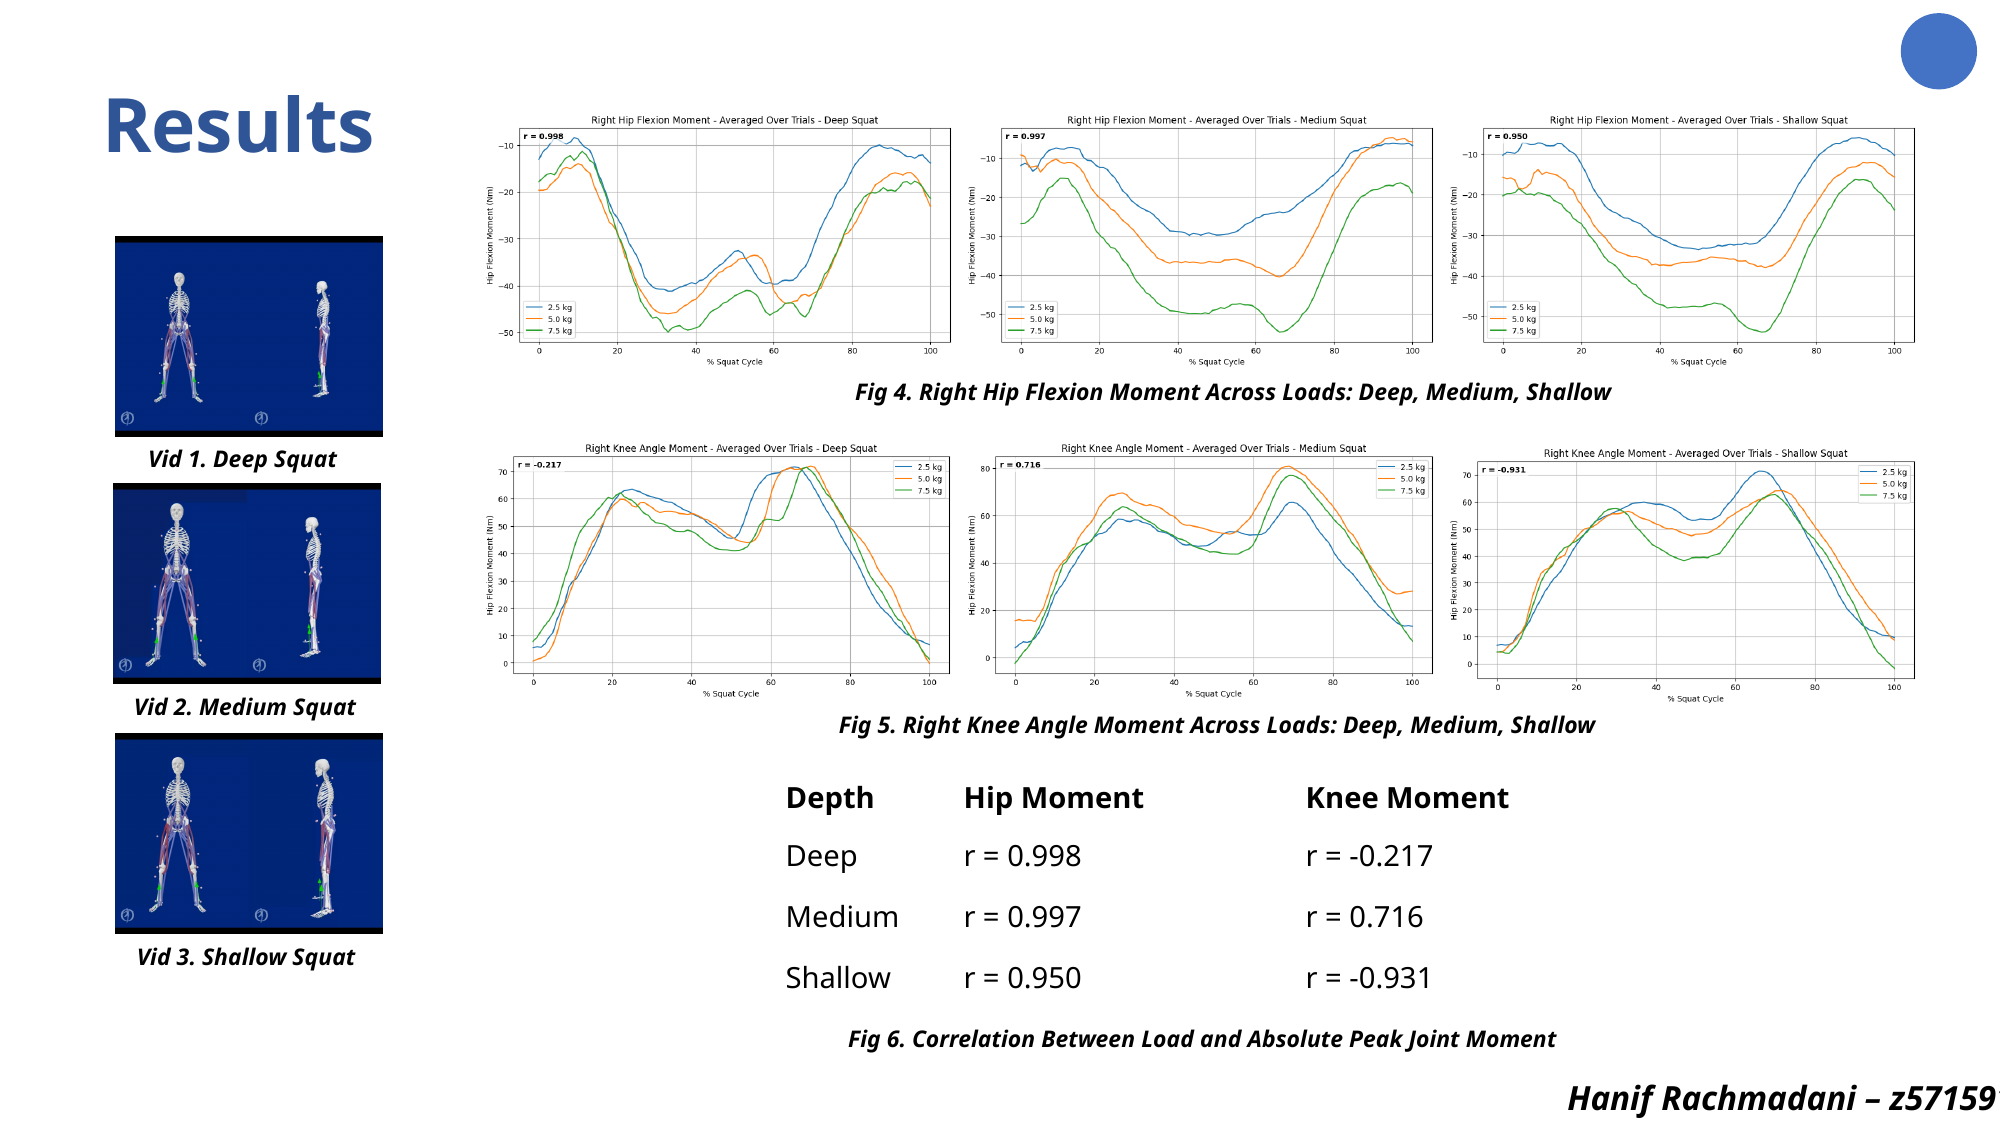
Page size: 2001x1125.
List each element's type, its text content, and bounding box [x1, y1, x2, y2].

table_cell Deep [771, 825, 949, 886]
table_header Hip Moment [949, 769, 1291, 825]
text_box Fig 4. Right Hip Flexion Moment Across Loads: Deep, Medium, Shallow [840, 369, 1630, 413]
table_header Knee Moment [1291, 769, 1629, 825]
text_box Fig 5. Right Knee Angle Moment Across Loads: Deep, Medium, Shallow [823, 702, 1613, 746]
text_box Vid 2. Medium Squat [119, 685, 376, 728]
picture [481, 438, 954, 703]
table_cell r = 0.950 [949, 947, 1291, 1007]
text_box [112, 482, 382, 685]
table_cell r = -0.931 [1291, 947, 1629, 1007]
table_cell r = -0.217 [1291, 825, 1629, 886]
picture [481, 110, 955, 371]
table_cell Medium [771, 886, 949, 947]
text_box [114, 235, 384, 438]
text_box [114, 732, 384, 935]
picture [1445, 110, 1919, 371]
table_header Depth [771, 769, 949, 825]
picture [963, 438, 1437, 703]
text_box Vid 1. Deep Squat [133, 438, 382, 480]
text_box Results [87, 70, 390, 176]
table_cell r = 0.716 [1291, 886, 1629, 947]
text_box Hanif Rachmadani – z5715919 [1552, 1069, 2000, 1125]
picture [963, 110, 1437, 371]
table_cell r = 0.998 [949, 825, 1291, 886]
table_cell Shallow [771, 947, 949, 1007]
text_box Vid 3. Shallow Squat [122, 934, 394, 977]
text_box [1899, 12, 1979, 91]
picture [1445, 443, 1919, 708]
table_cell r = 0.997 [949, 886, 1291, 947]
text_box Fig 6. Correlation Between Load and Absolute Peak Joint Moment [833, 1016, 1604, 1059]
